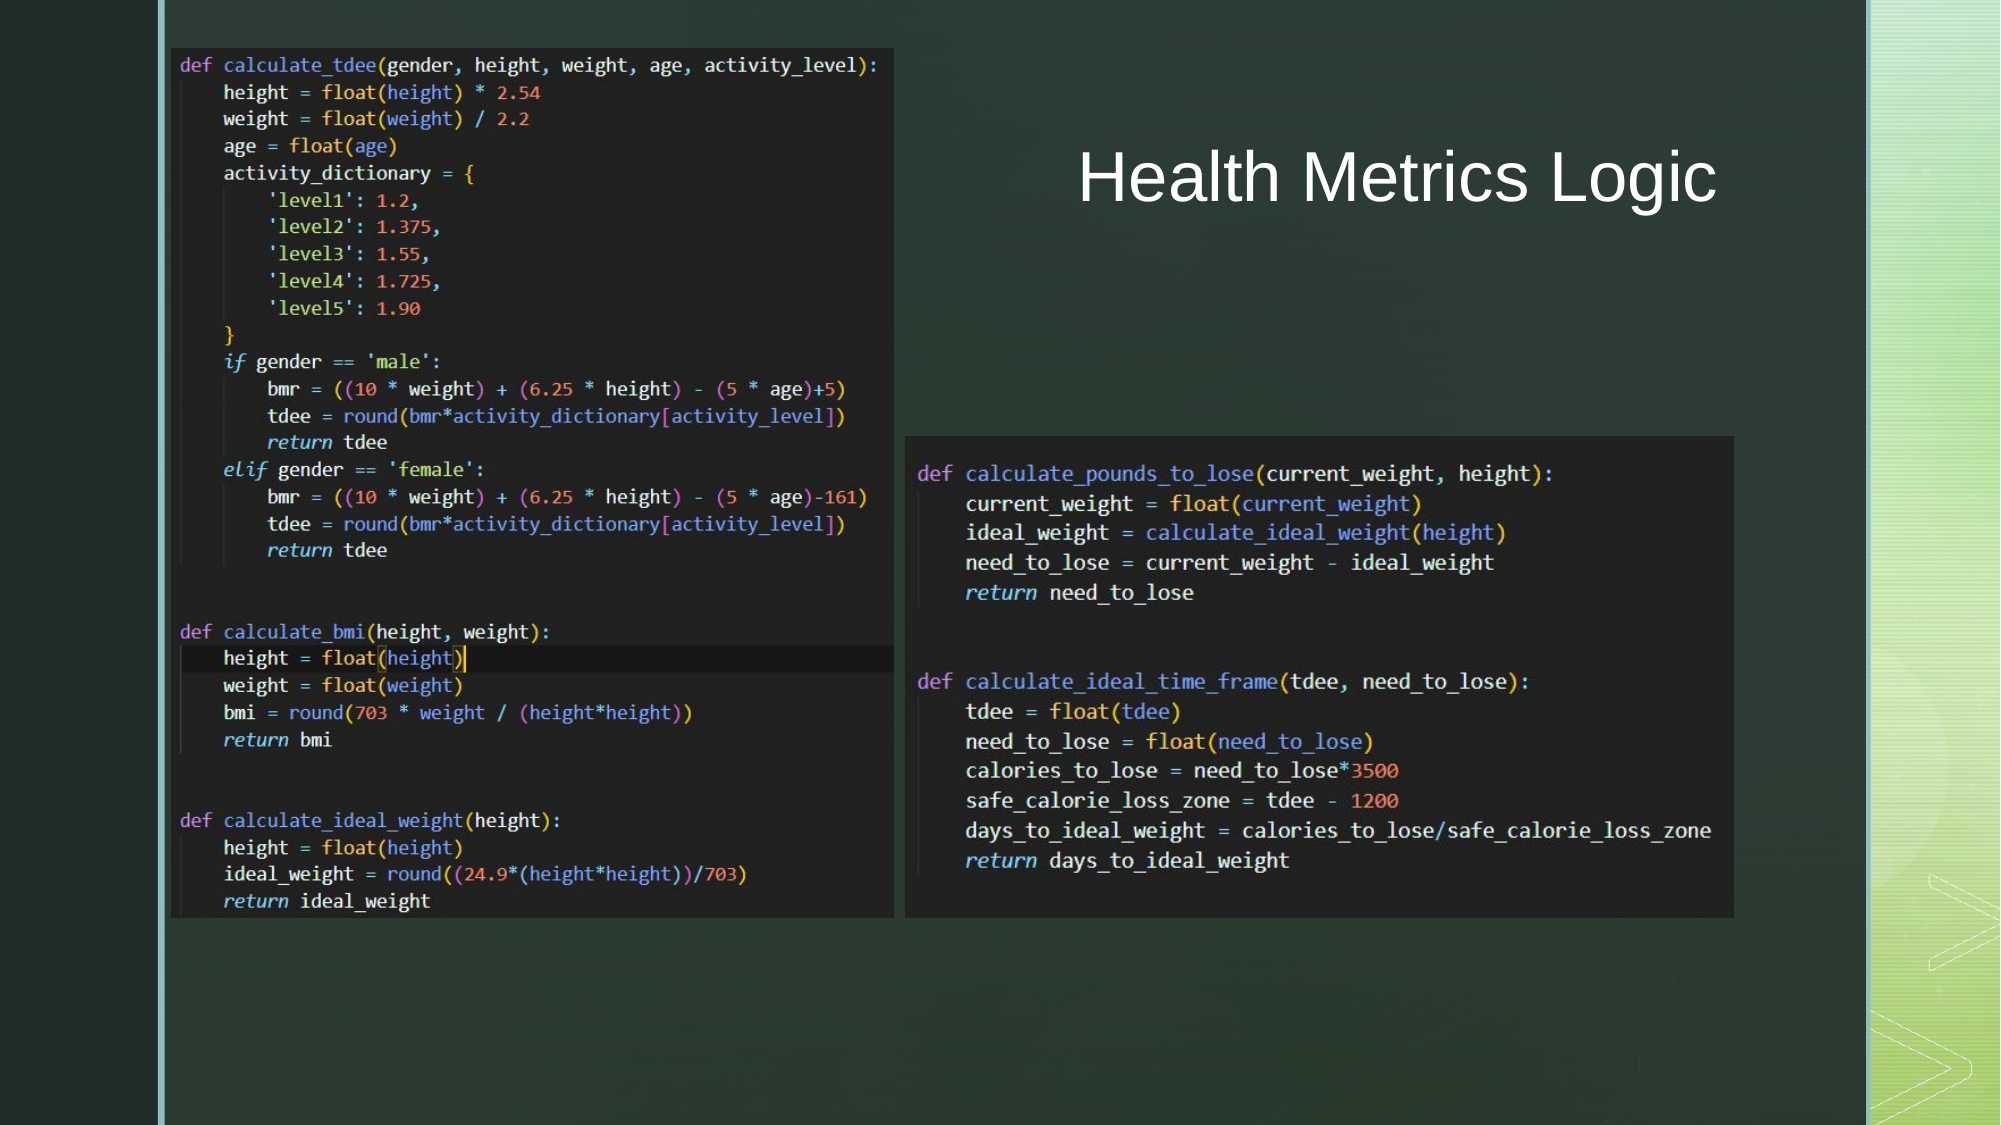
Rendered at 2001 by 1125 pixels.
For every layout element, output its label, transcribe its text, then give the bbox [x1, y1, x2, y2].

title Health Metrics Logic [895, 132, 1734, 310]
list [170, 48, 895, 918]
picture [904, 435, 1735, 918]
picture [1871, 0, 2001, 1125]
